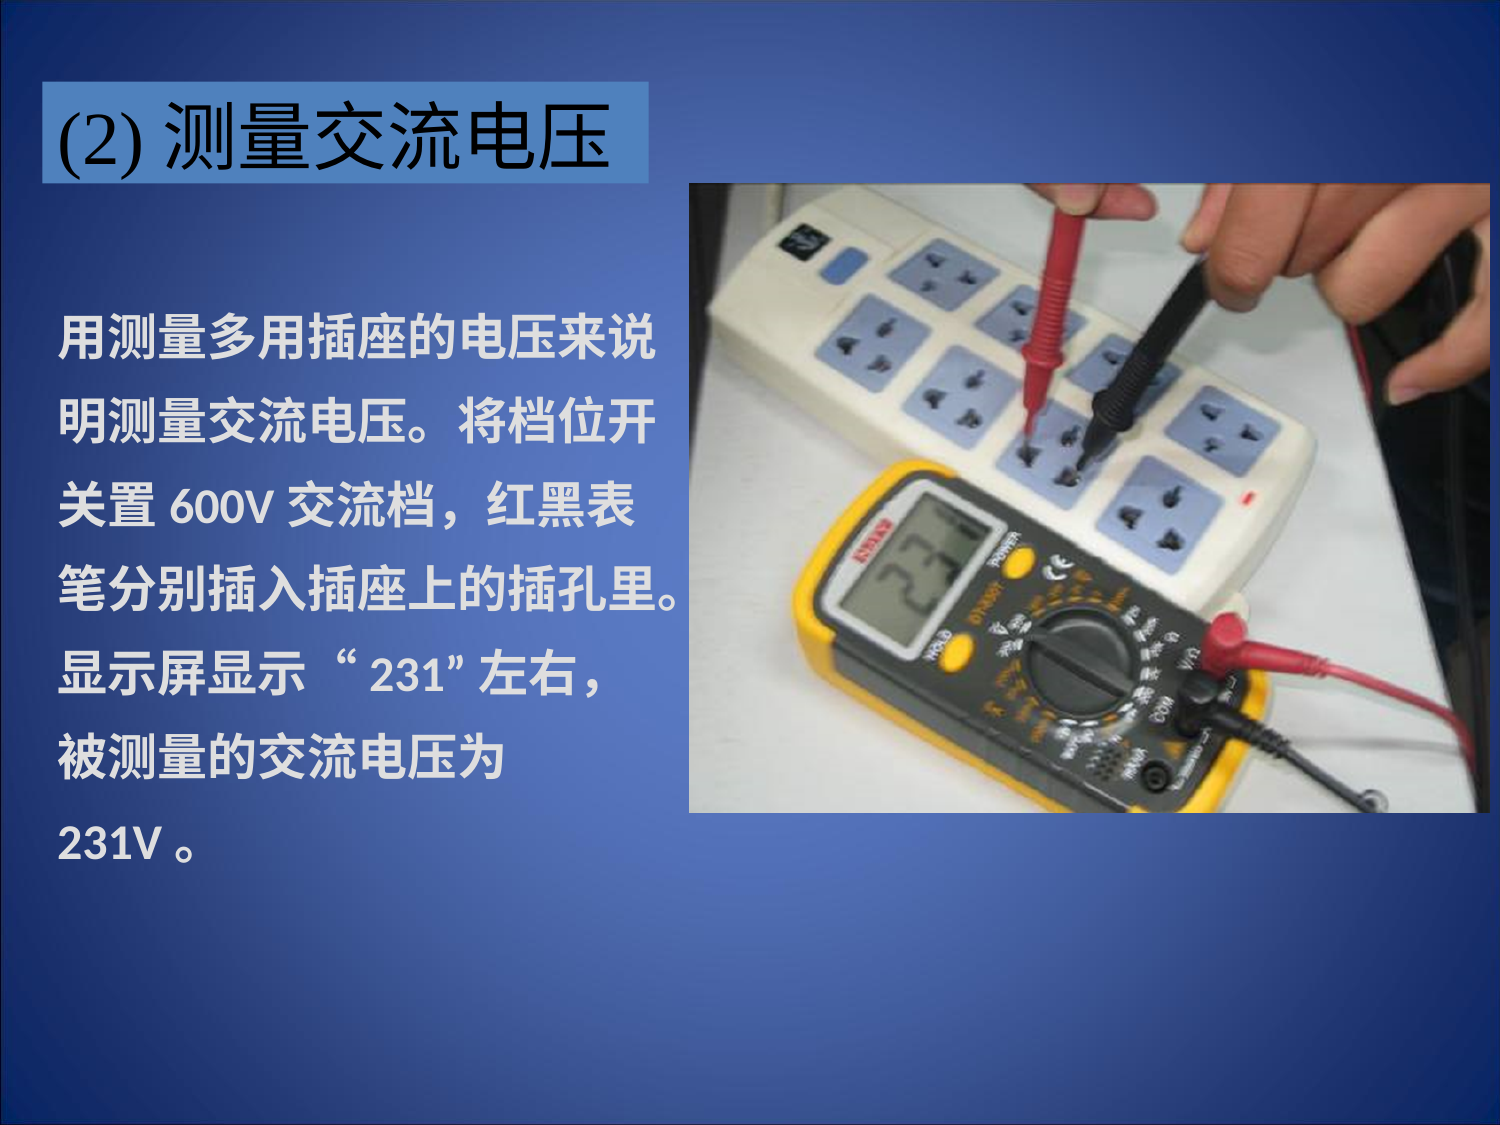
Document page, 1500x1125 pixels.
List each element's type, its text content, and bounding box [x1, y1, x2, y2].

text_box (2)测量交流电压 [42, 81, 649, 184]
picture [0, 0, 1500, 1125]
text_box 用测量多用插座的电压来说明测量交流电压。将档位开关置600V交流档，红黑表笔分别插入插座上的插孔里。显示屏显示“231”左右，被测量的交流电压为231V。 [42, 274, 693, 1000]
